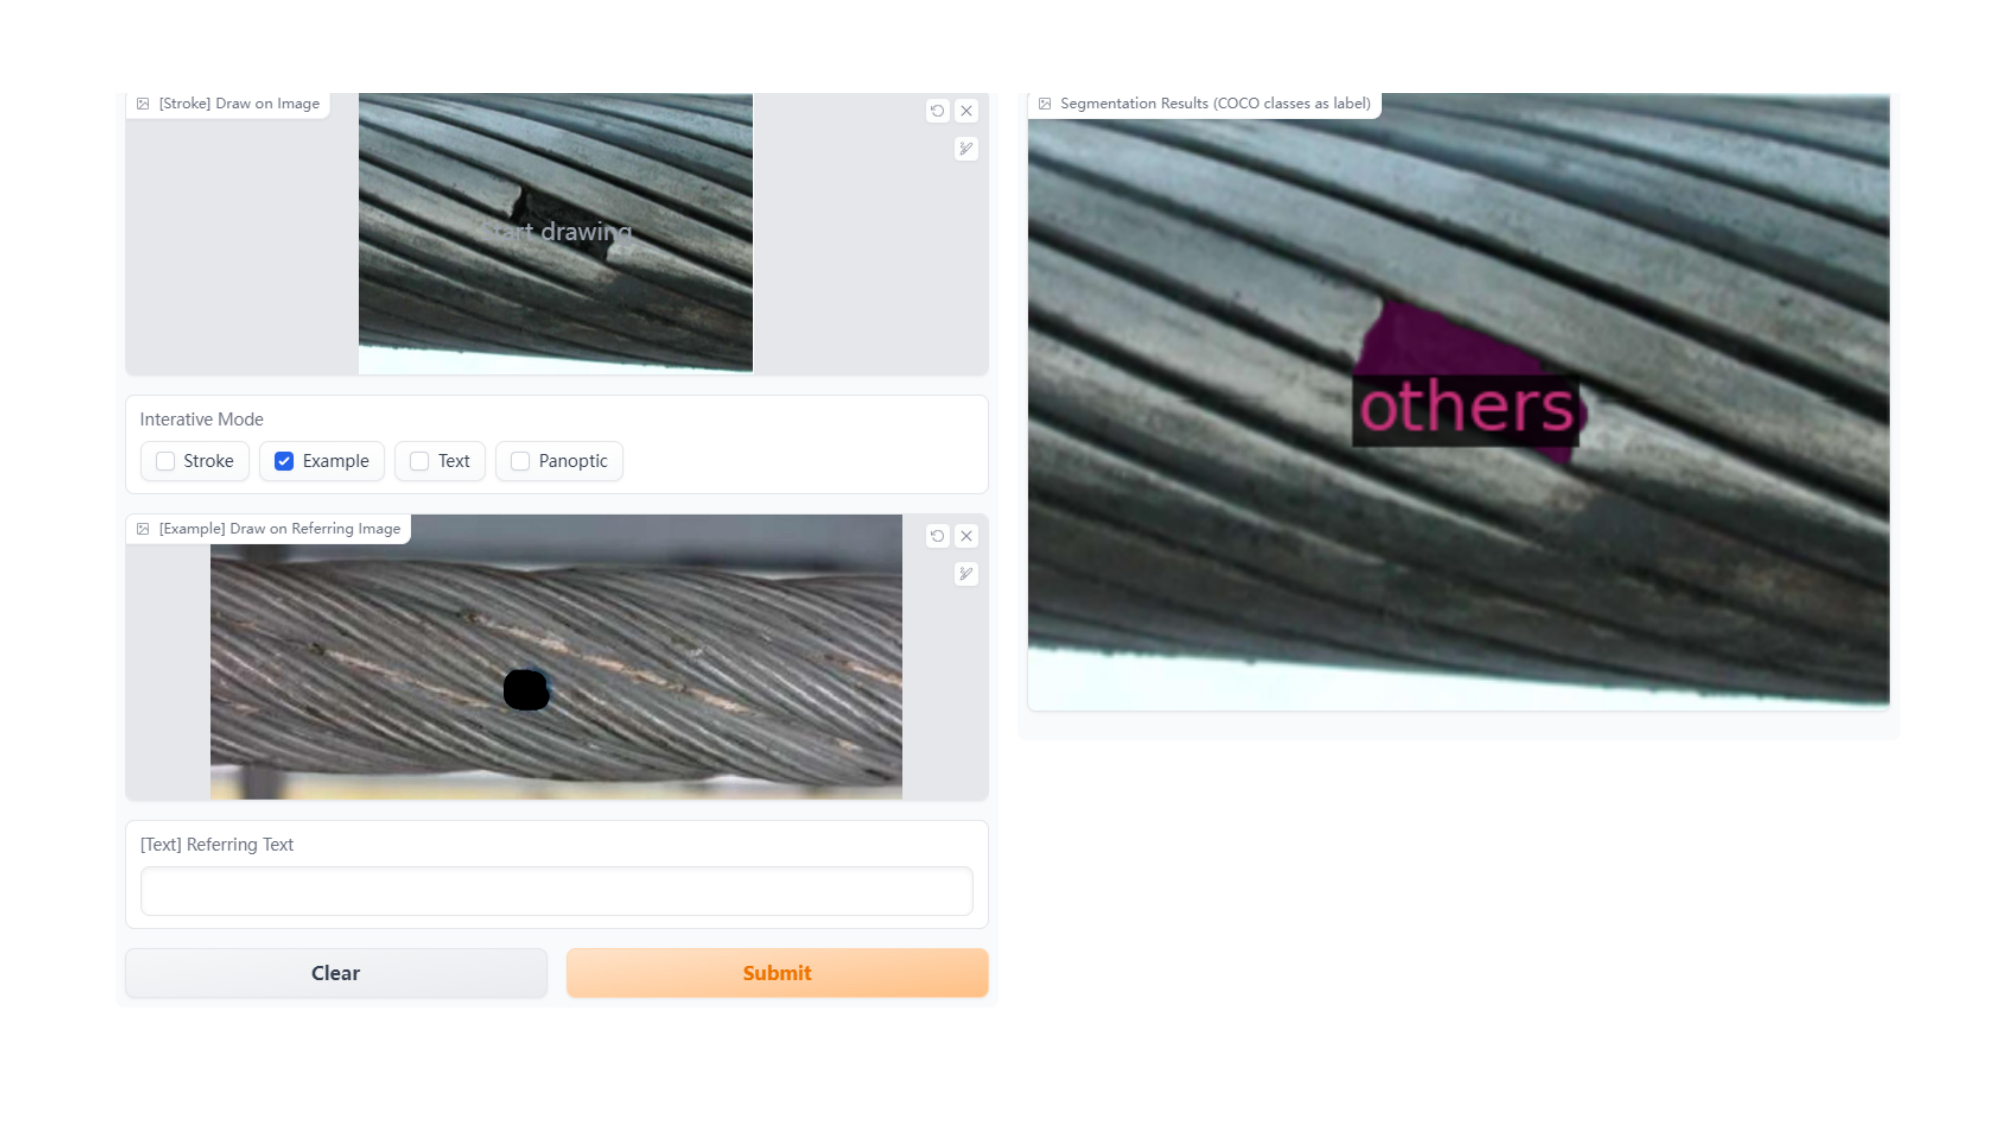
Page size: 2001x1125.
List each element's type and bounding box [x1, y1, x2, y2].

picture [48, 93, 1935, 1042]
